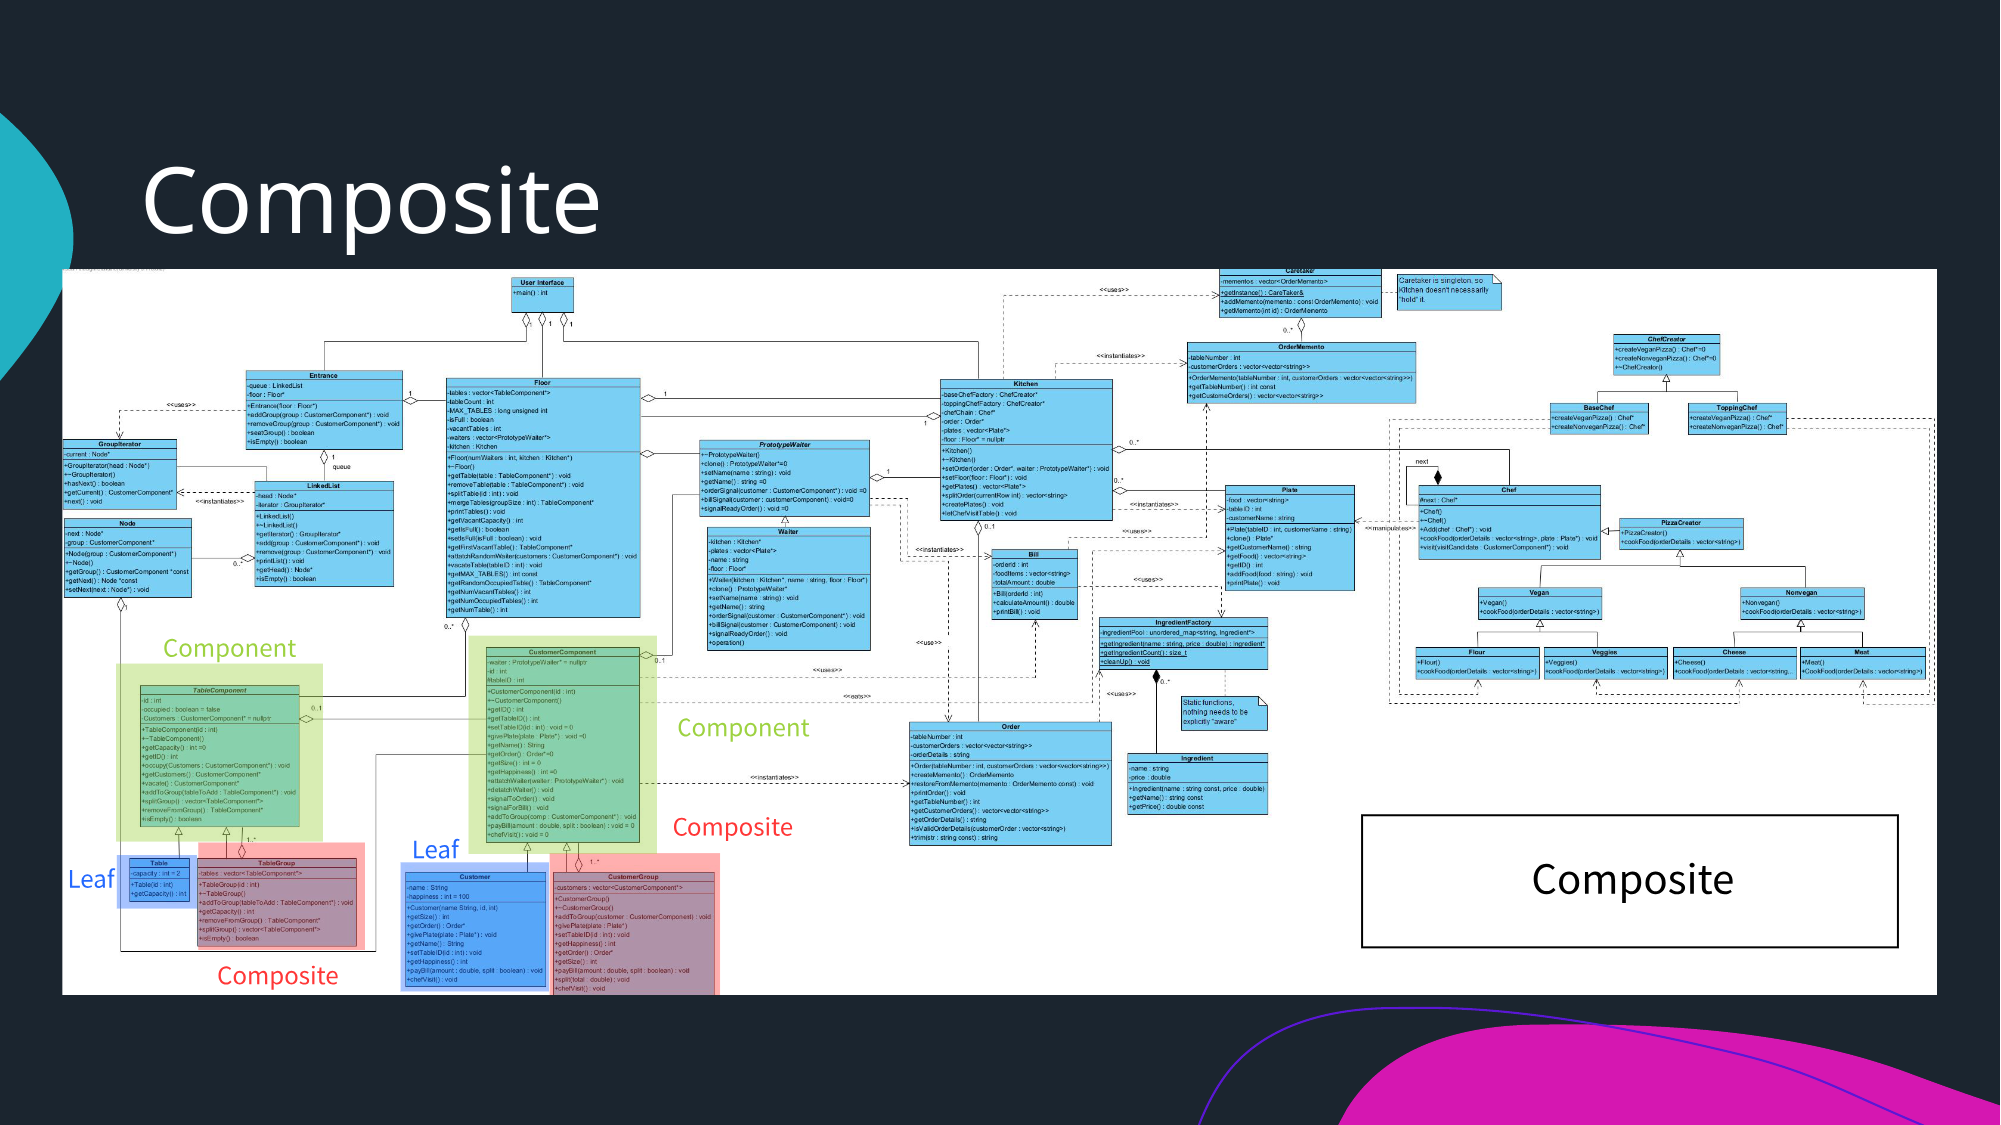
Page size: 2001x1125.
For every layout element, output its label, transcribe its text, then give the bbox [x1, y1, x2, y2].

picture [62, 268, 1938, 995]
title Composite [125, 79, 1875, 268]
